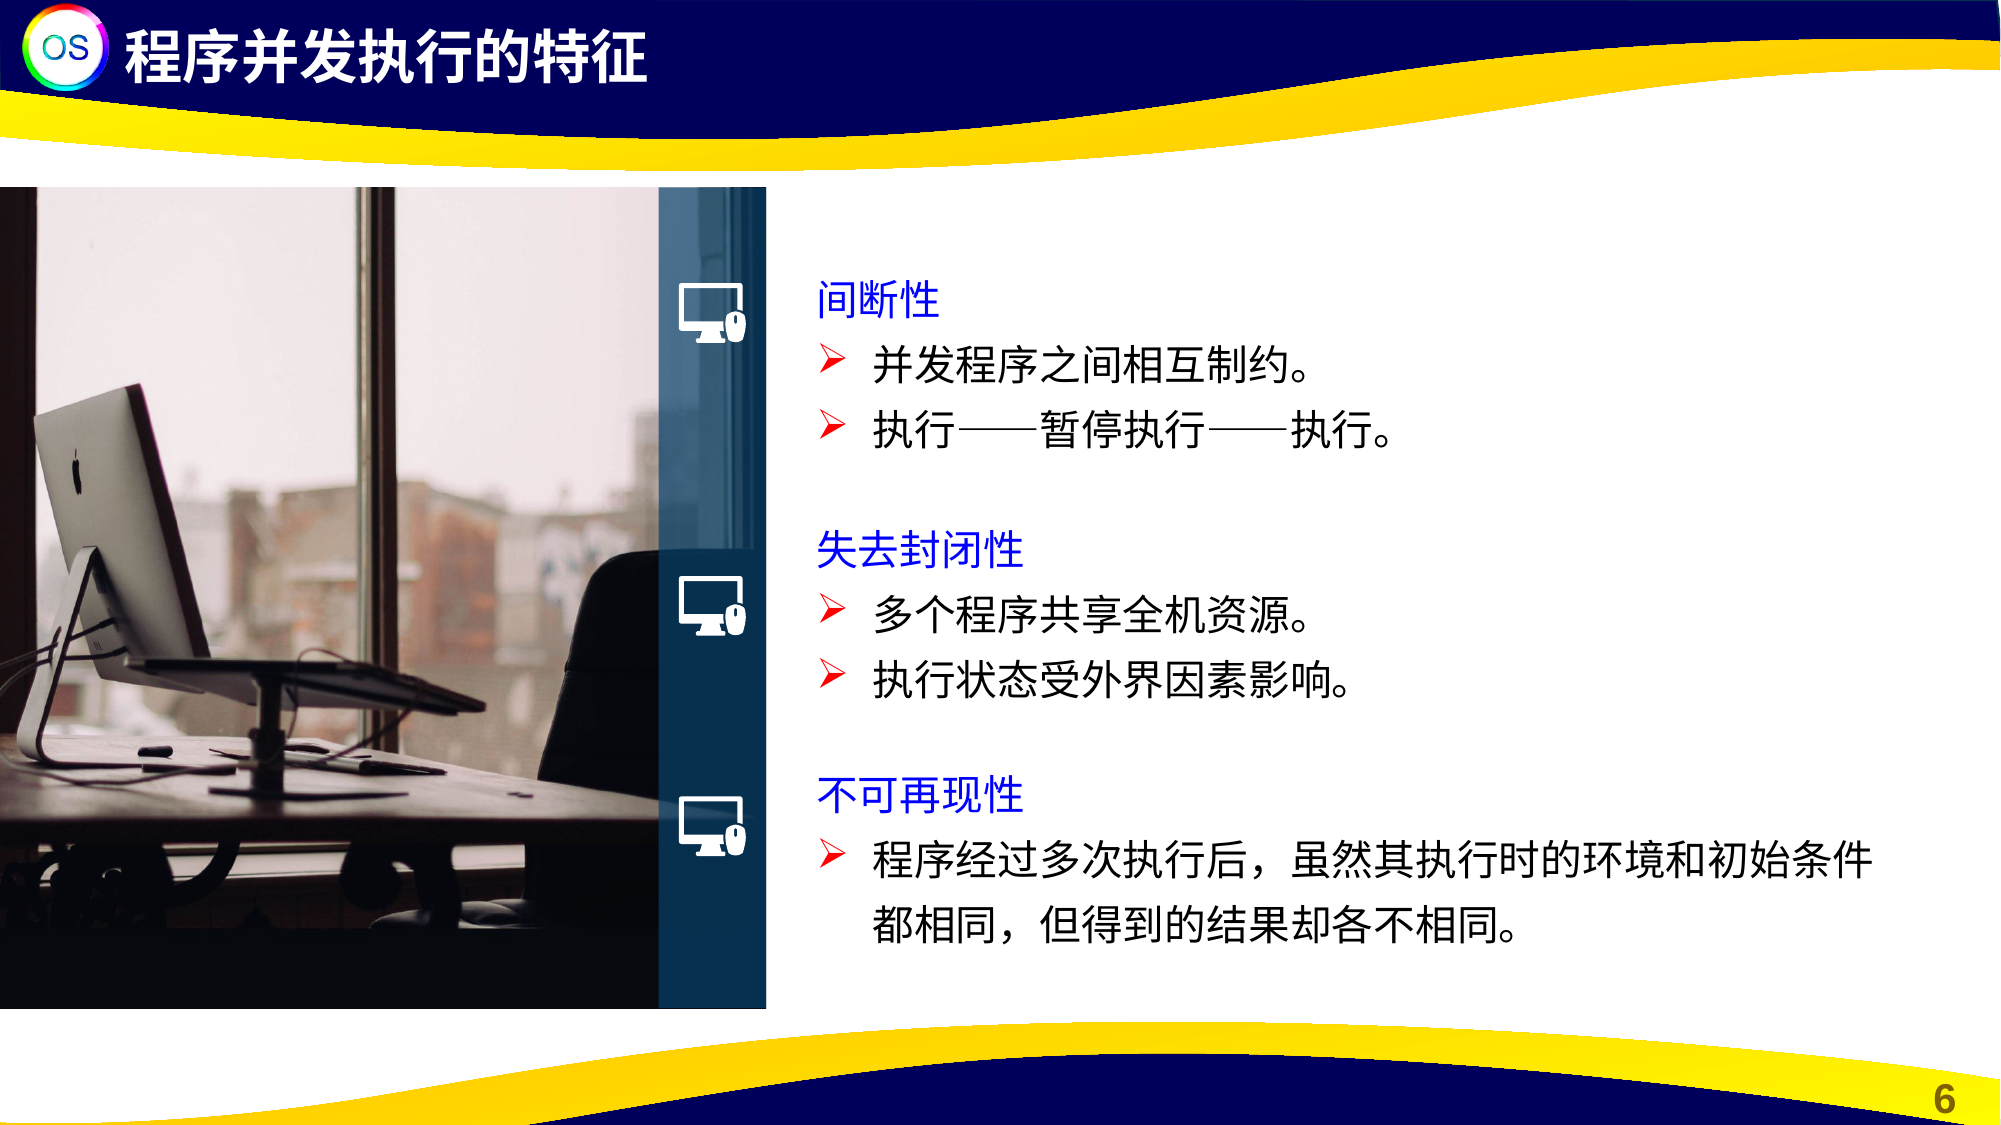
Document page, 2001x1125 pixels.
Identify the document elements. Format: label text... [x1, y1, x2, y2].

text_box 程序并发执行的特征 [109, 12, 1263, 98]
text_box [678, 540, 1890, 672]
text_box [0, 186, 657, 1009]
picture [22, 3, 109, 91]
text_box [678, 718, 1890, 934]
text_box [678, 221, 1890, 492]
text_box Date [767, 934, 1890, 968]
text_box [657, 186, 767, 1009]
